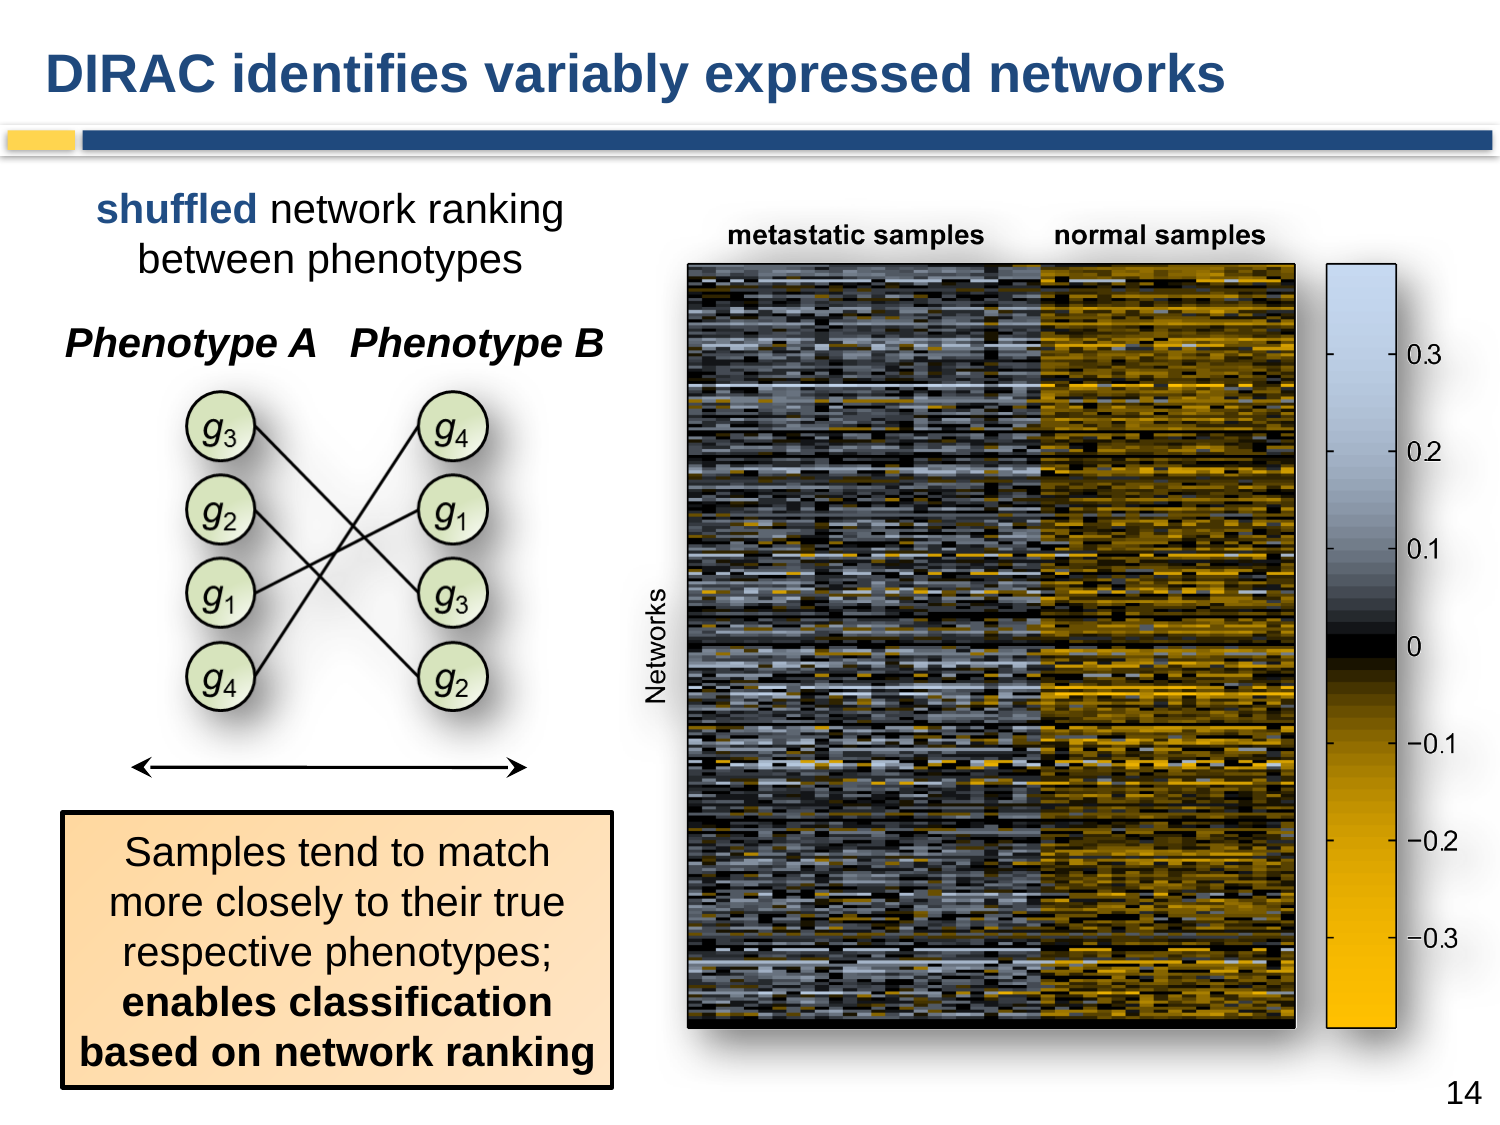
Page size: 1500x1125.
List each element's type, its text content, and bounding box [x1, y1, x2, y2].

title DIRAC identifies variably expressed networks [37, 24, 1463, 118]
text_box shuffled network ranking between phenotypes [52, 174, 608, 290]
text_box Phenotype A [50, 308, 335, 374]
text_box Phenotype B [335, 308, 623, 374]
picture [630, 199, 1463, 1038]
picture [178, 390, 489, 722]
text_box Samples tend to match more closely to their true respective phenotypes; enables classification based on network ranking [60, 810, 614, 1090]
text_box 14 [1424, 1063, 1500, 1125]
